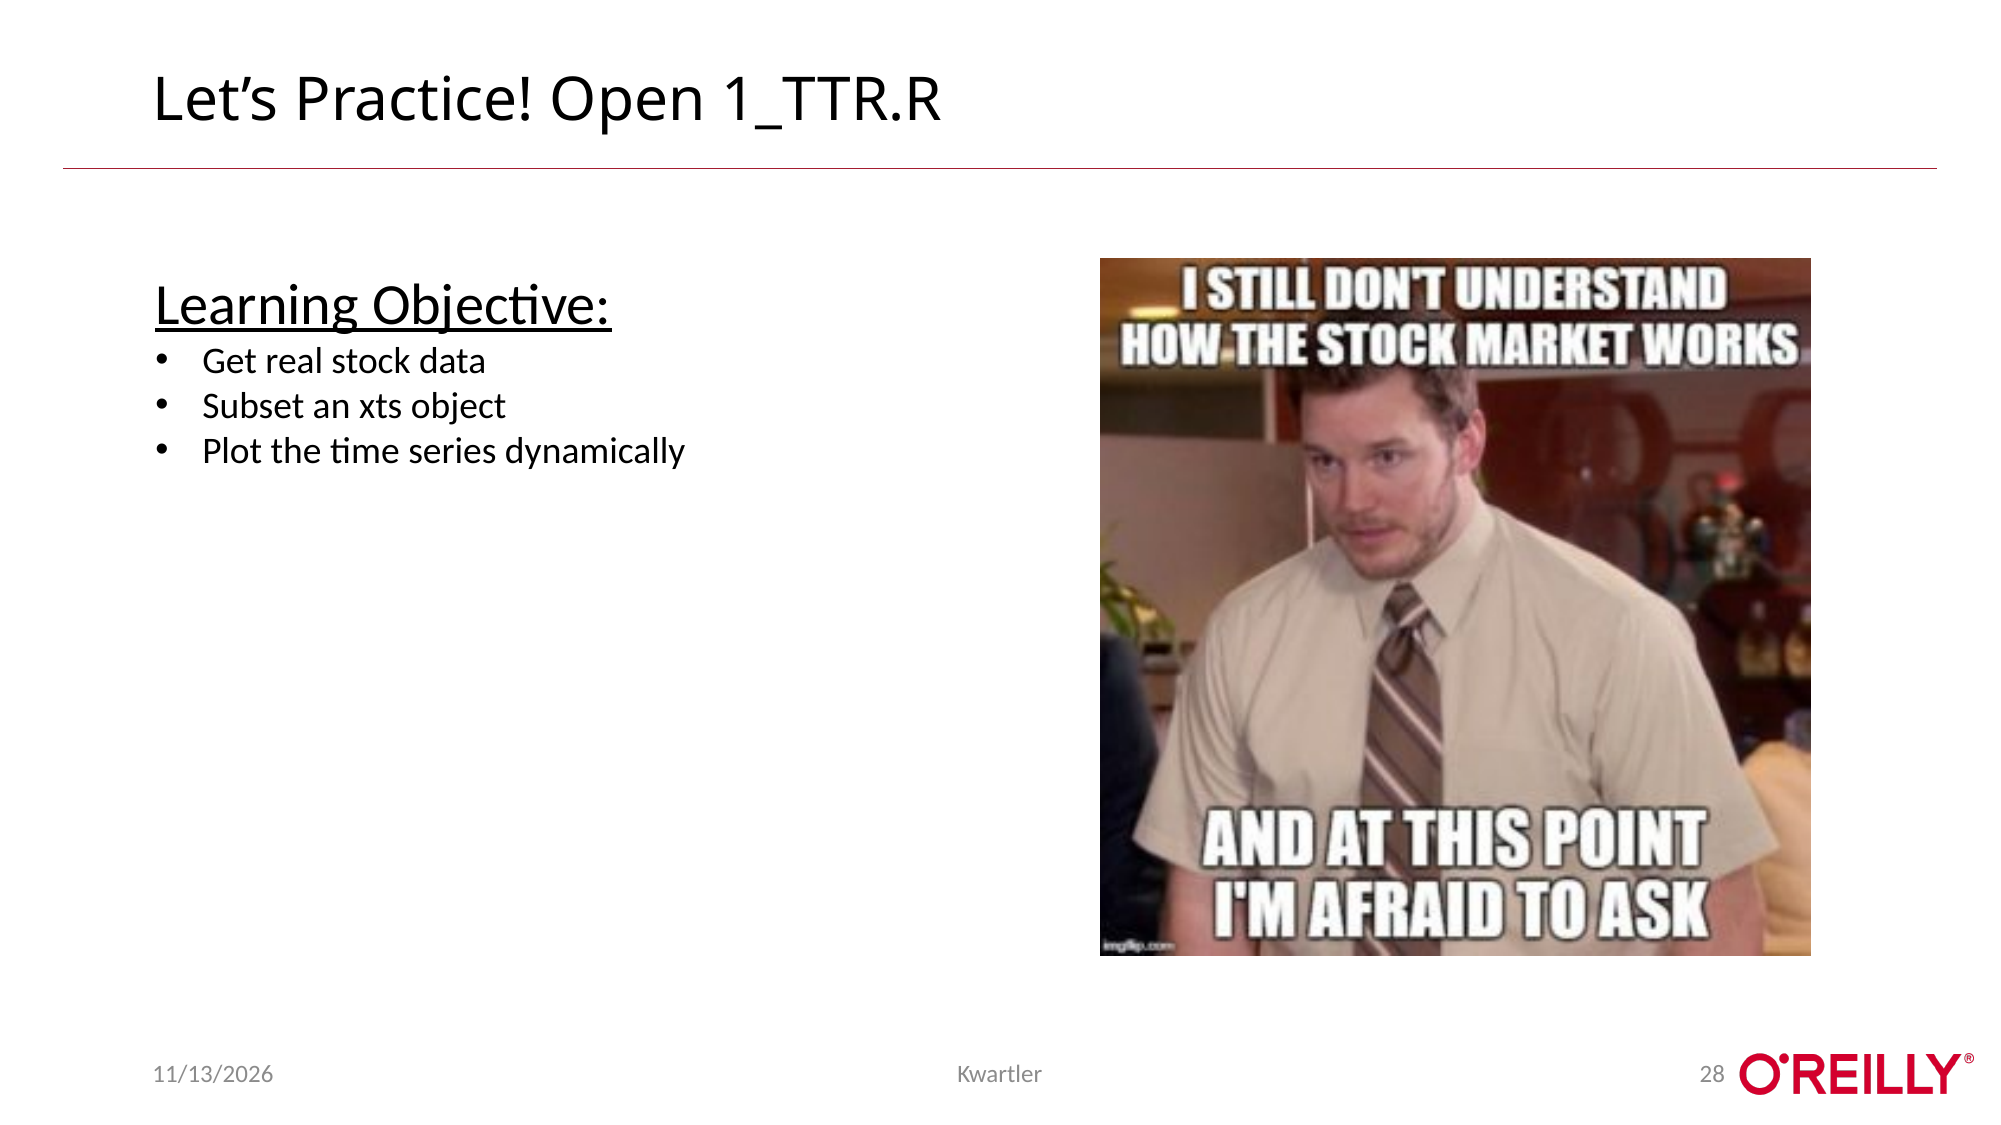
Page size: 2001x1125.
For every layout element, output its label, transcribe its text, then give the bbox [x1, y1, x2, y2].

text_box Learning Objective: Get real stock data Subset an xts object Plot the time series dynamically [140, 258, 701, 479]
picture [1741, 1050, 1975, 1096]
footer Kwartler [662, 1042, 1338, 1103]
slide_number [137, 1042, 588, 1103]
text_box 28 [1412, 1042, 1741, 1103]
title Let’s Practice! Open 1_TTR.R [137, 59, 1863, 142]
picture [1099, 258, 1811, 956]
